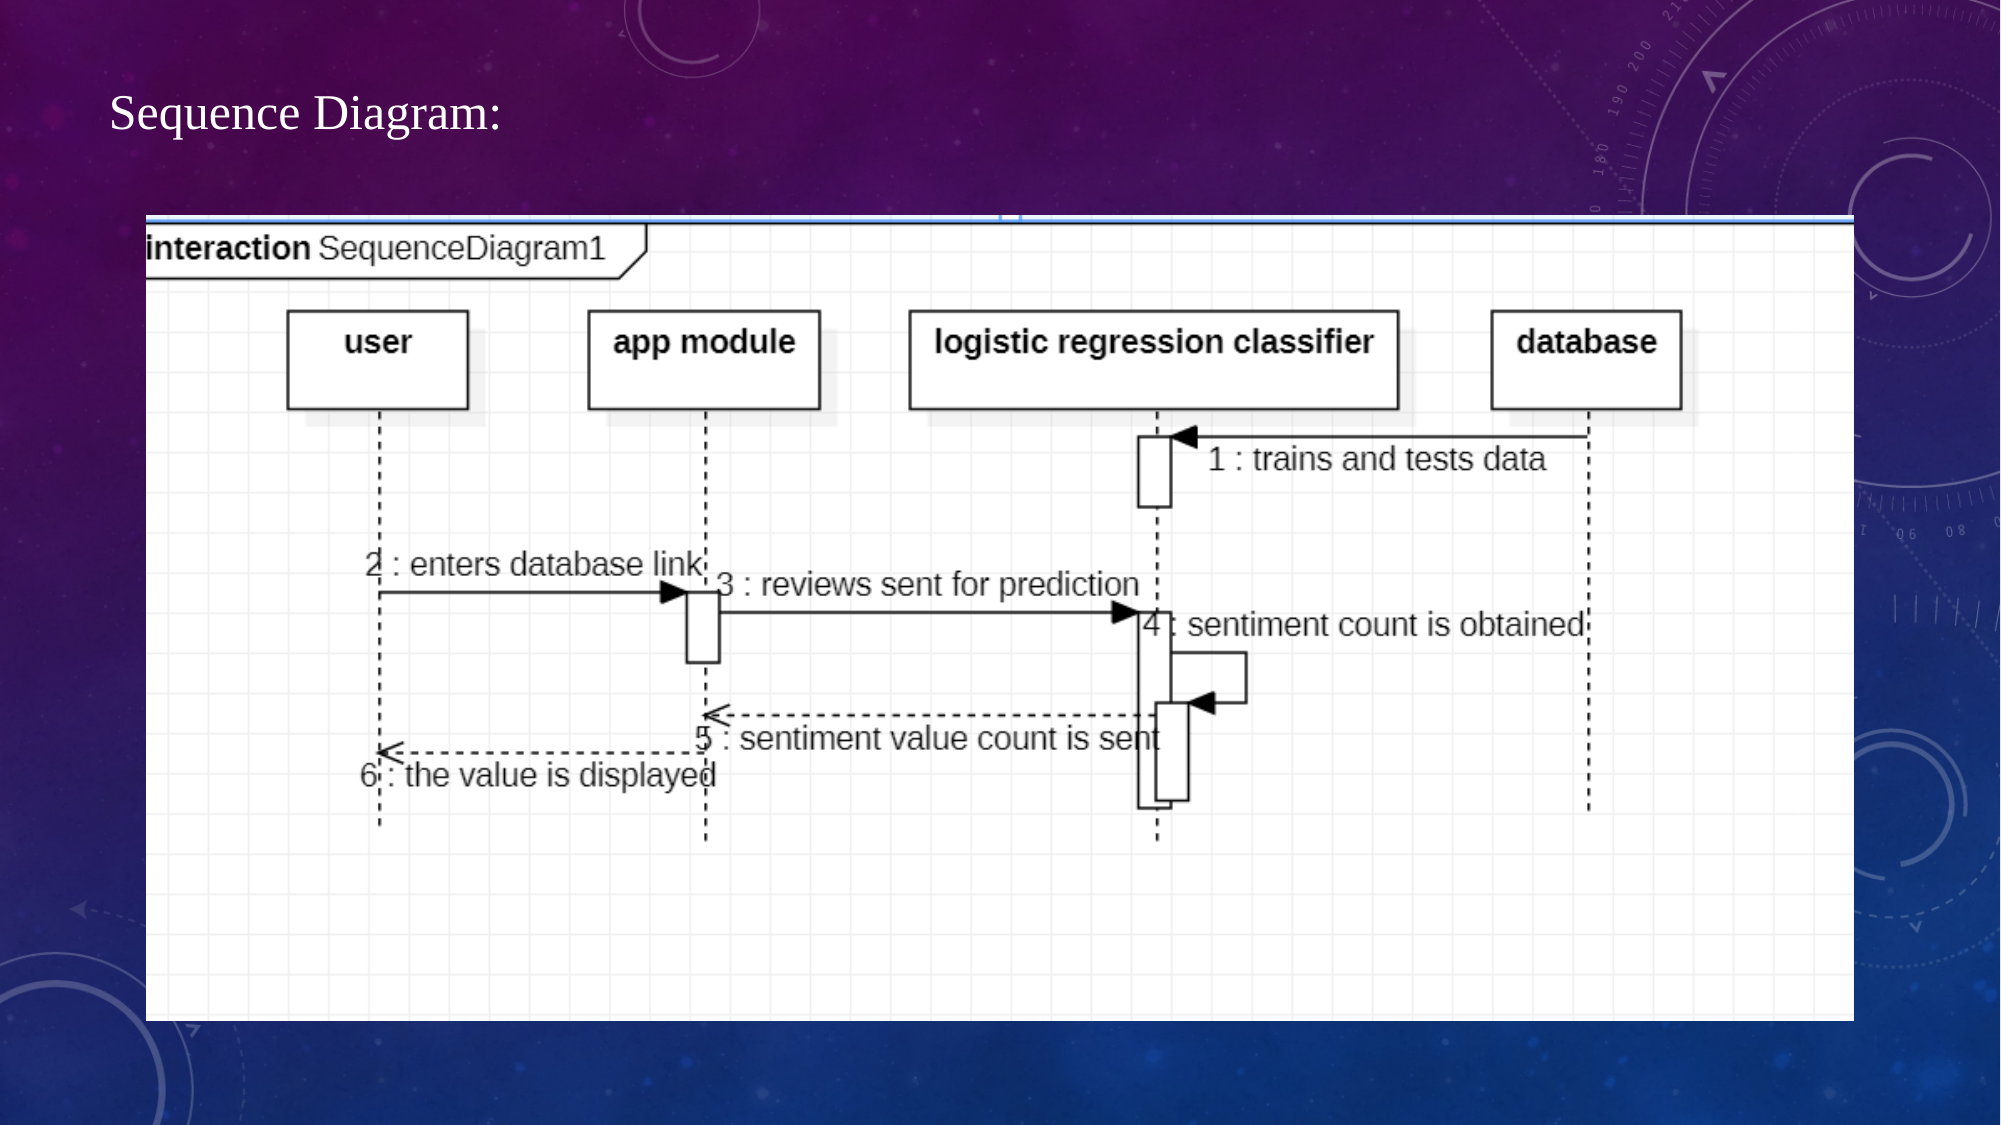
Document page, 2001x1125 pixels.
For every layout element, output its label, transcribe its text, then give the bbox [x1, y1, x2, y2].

text_box Sequence Diagram: [94, 72, 518, 148]
picture [0, 0, 2001, 1125]
